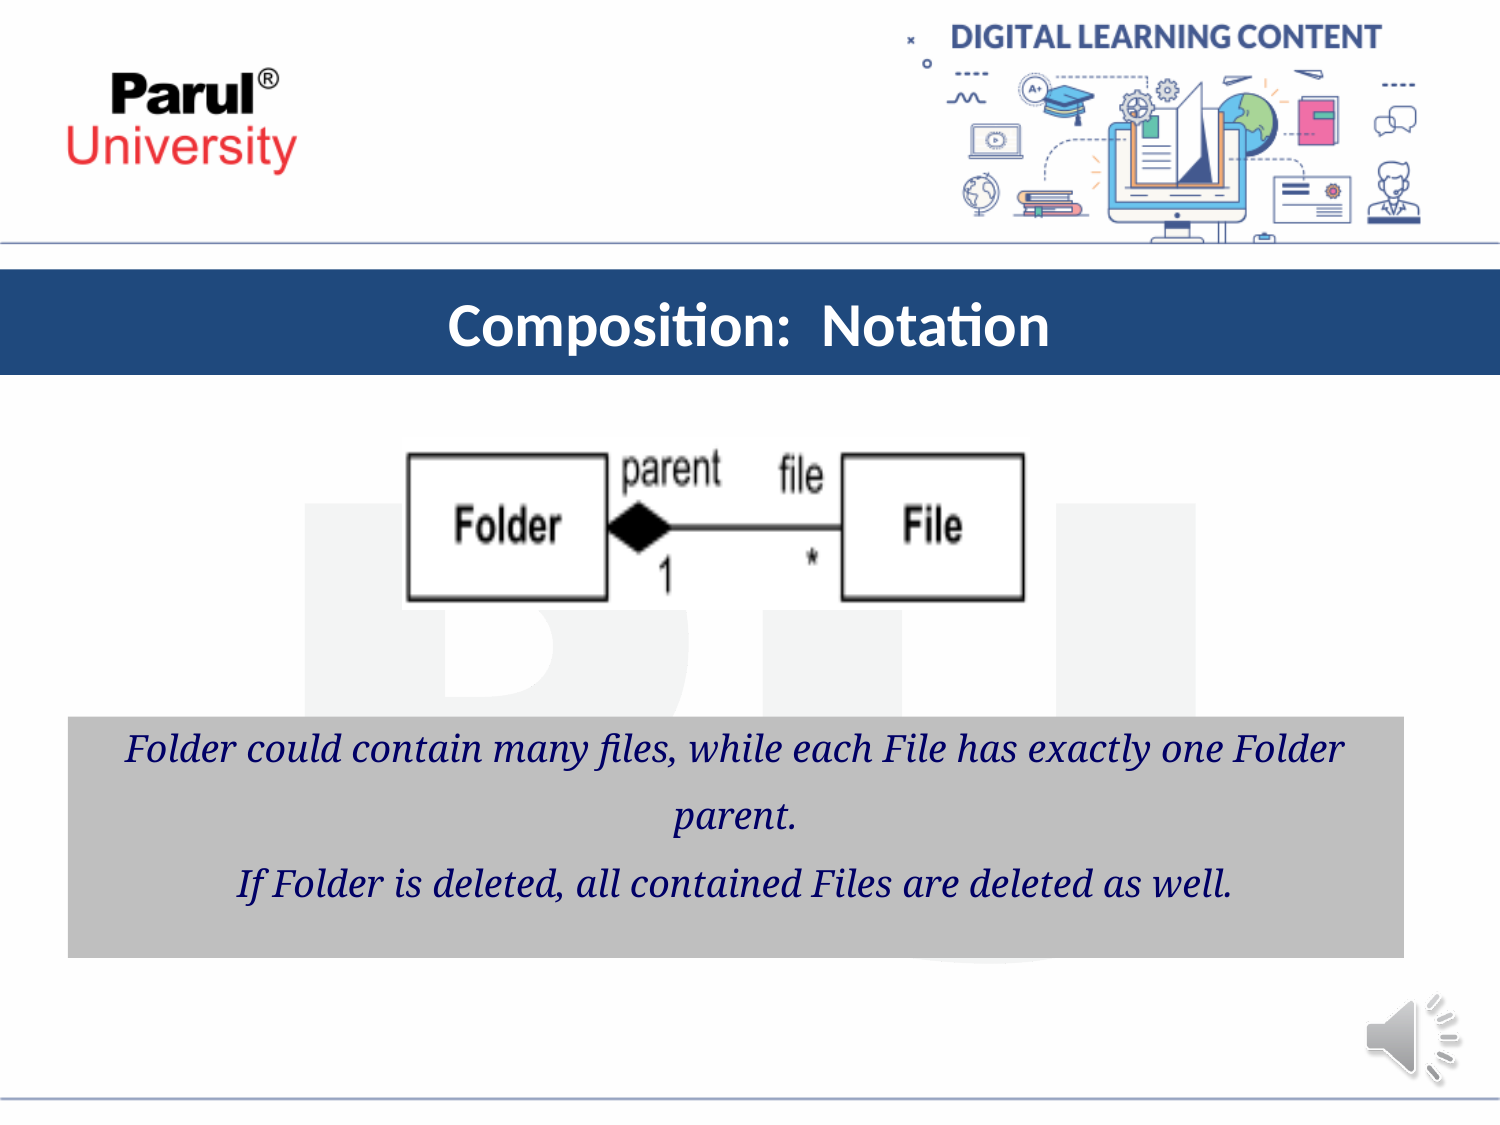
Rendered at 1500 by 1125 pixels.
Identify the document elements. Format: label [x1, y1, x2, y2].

picture [0, 0, 1500, 1125]
list [402, 437, 1030, 610]
